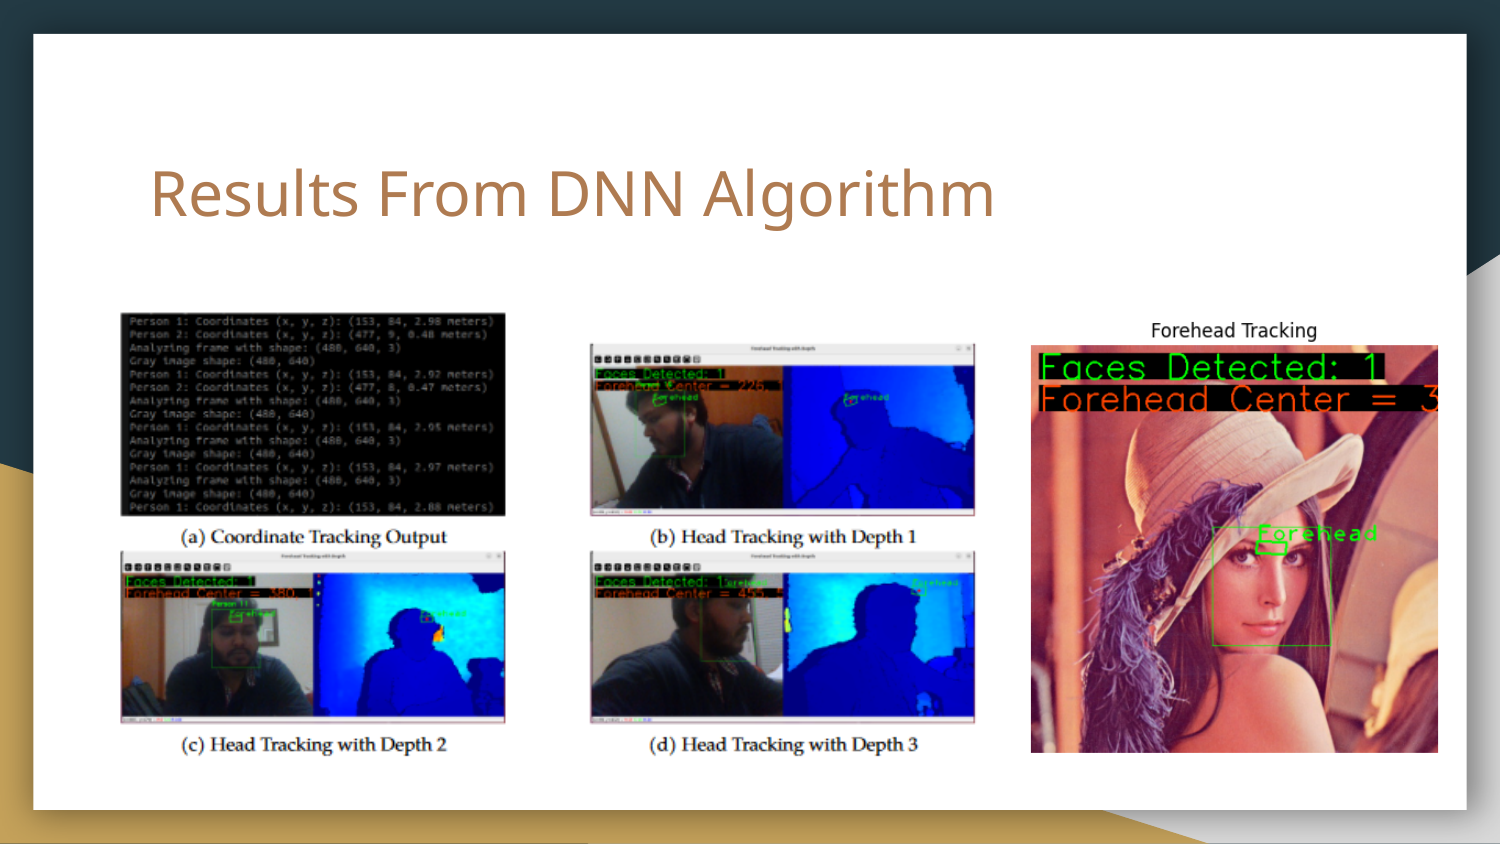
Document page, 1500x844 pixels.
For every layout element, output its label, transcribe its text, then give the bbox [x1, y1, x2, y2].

picture [80, 291, 1448, 764]
title Results From DNN Algorithm [134, 138, 1366, 296]
